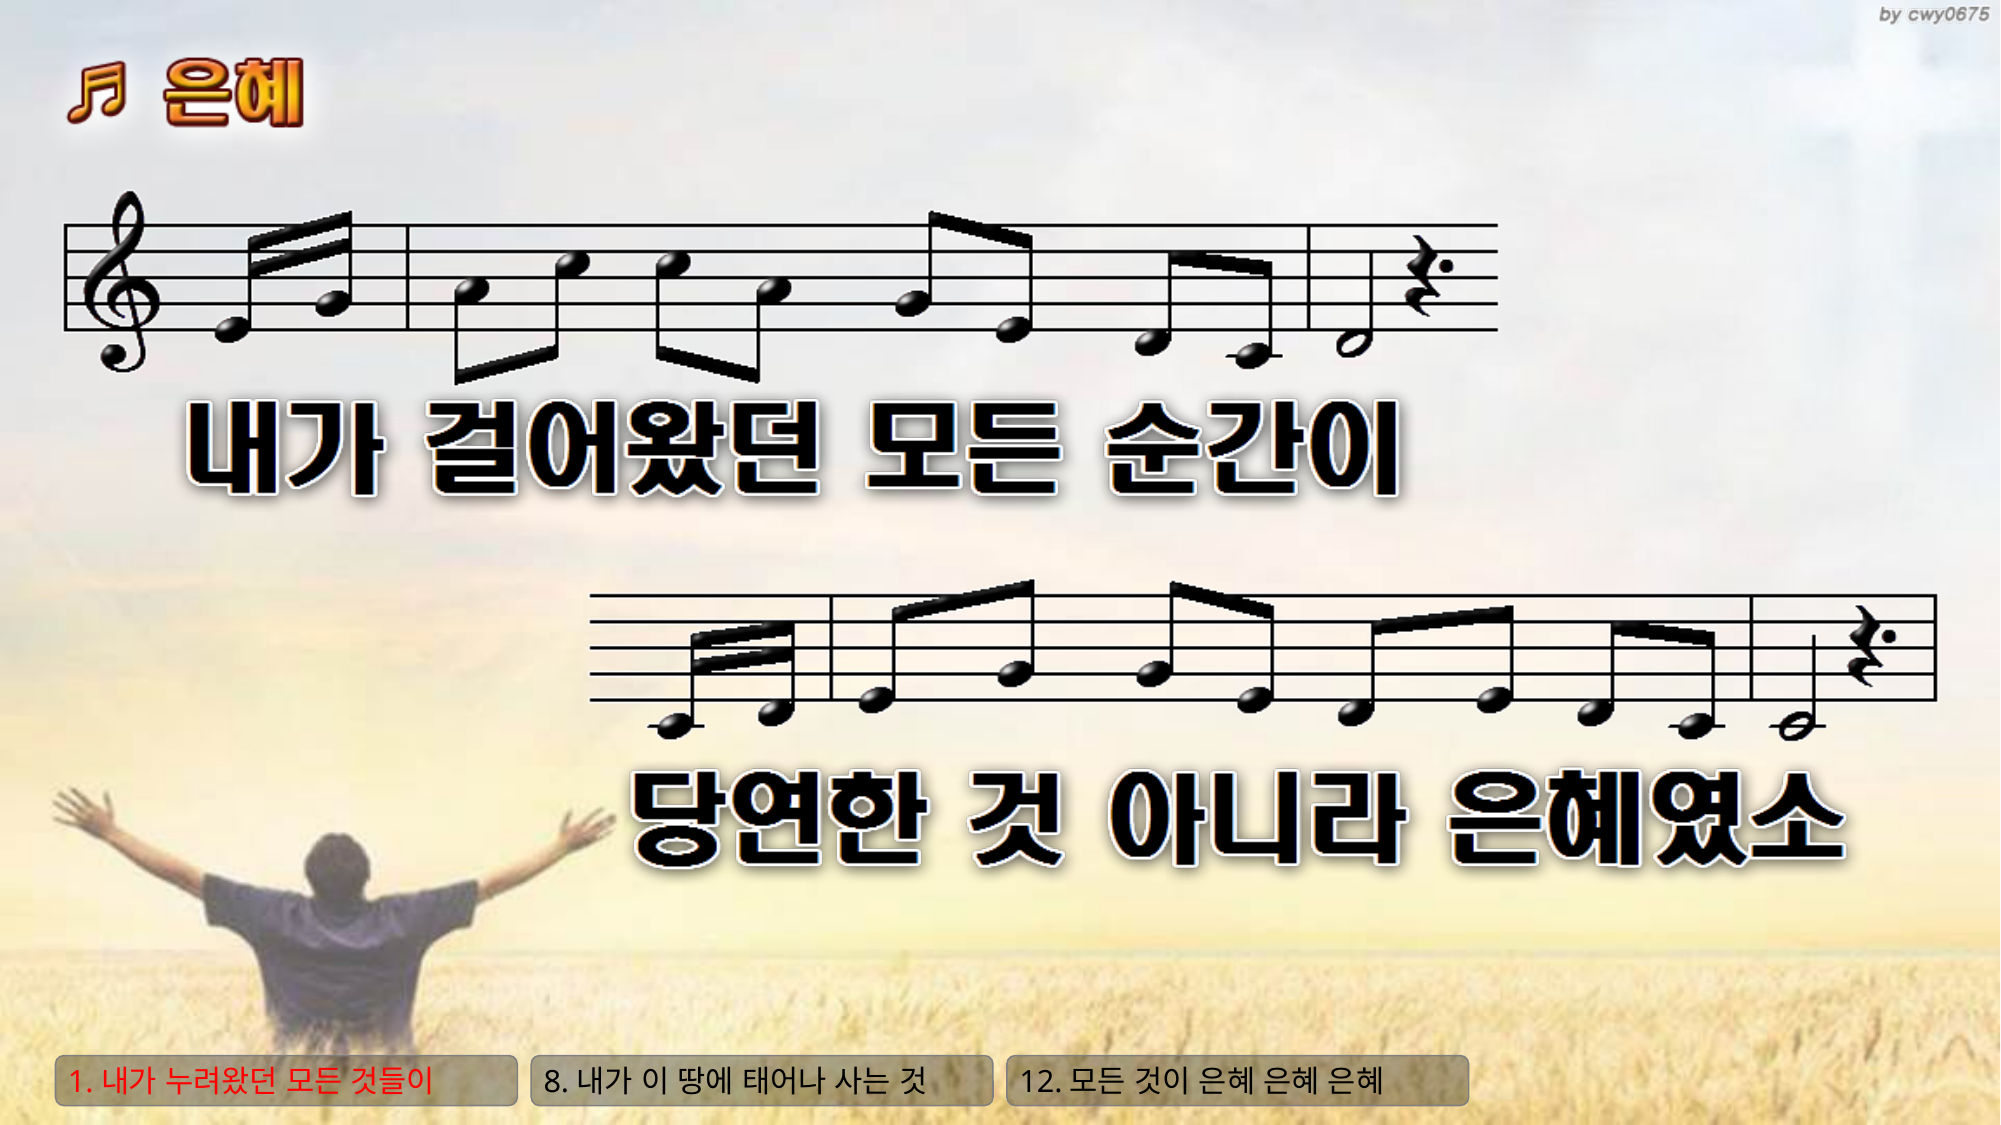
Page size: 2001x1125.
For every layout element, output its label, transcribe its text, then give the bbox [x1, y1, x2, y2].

text_box 12.모든 것이 은혜 은혜 은혜 [1006, 1056, 1469, 1106]
picture [0, 0, 2001, 1125]
text_box 8.내가 이 땅에 태어나 사는 것 [531, 1056, 994, 1106]
text_box 1.내가 누려왔던 모든 것들이 [55, 1056, 518, 1106]
